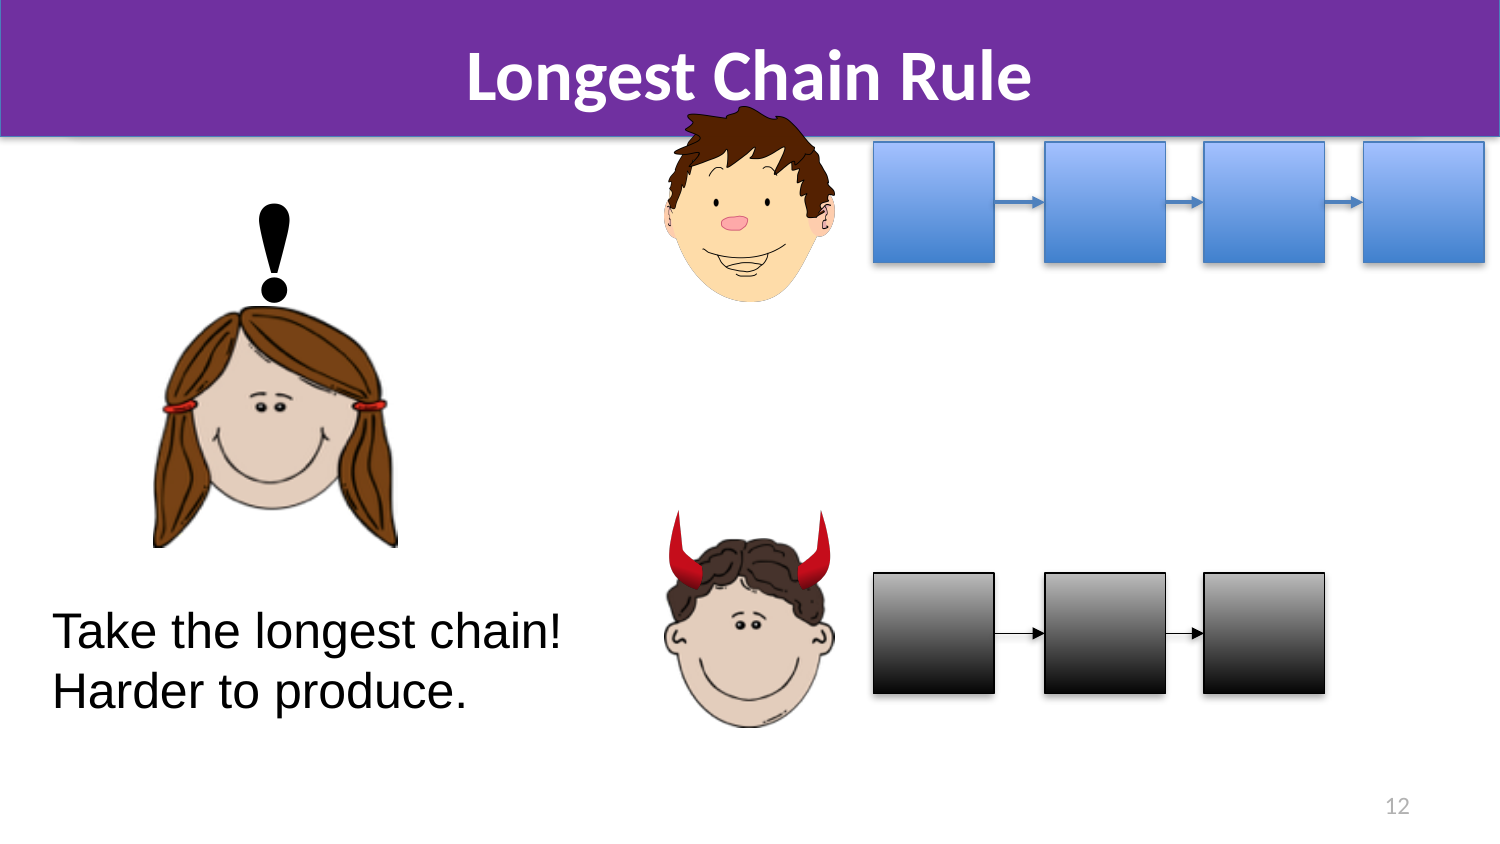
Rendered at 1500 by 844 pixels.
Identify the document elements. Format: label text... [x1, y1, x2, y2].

text_box Take the longest chain! Harder to produce. [37, 591, 578, 727]
text_box ❗️ [238, 157, 313, 305]
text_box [873, 141, 1485, 263]
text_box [873, 572, 1325, 694]
picture [664, 106, 835, 302]
slide_number 12 [1074, 782, 1425, 827]
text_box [664, 454, 835, 729]
picture [152, 306, 398, 549]
title Longest Chain Rule [75, 20, 1425, 123]
